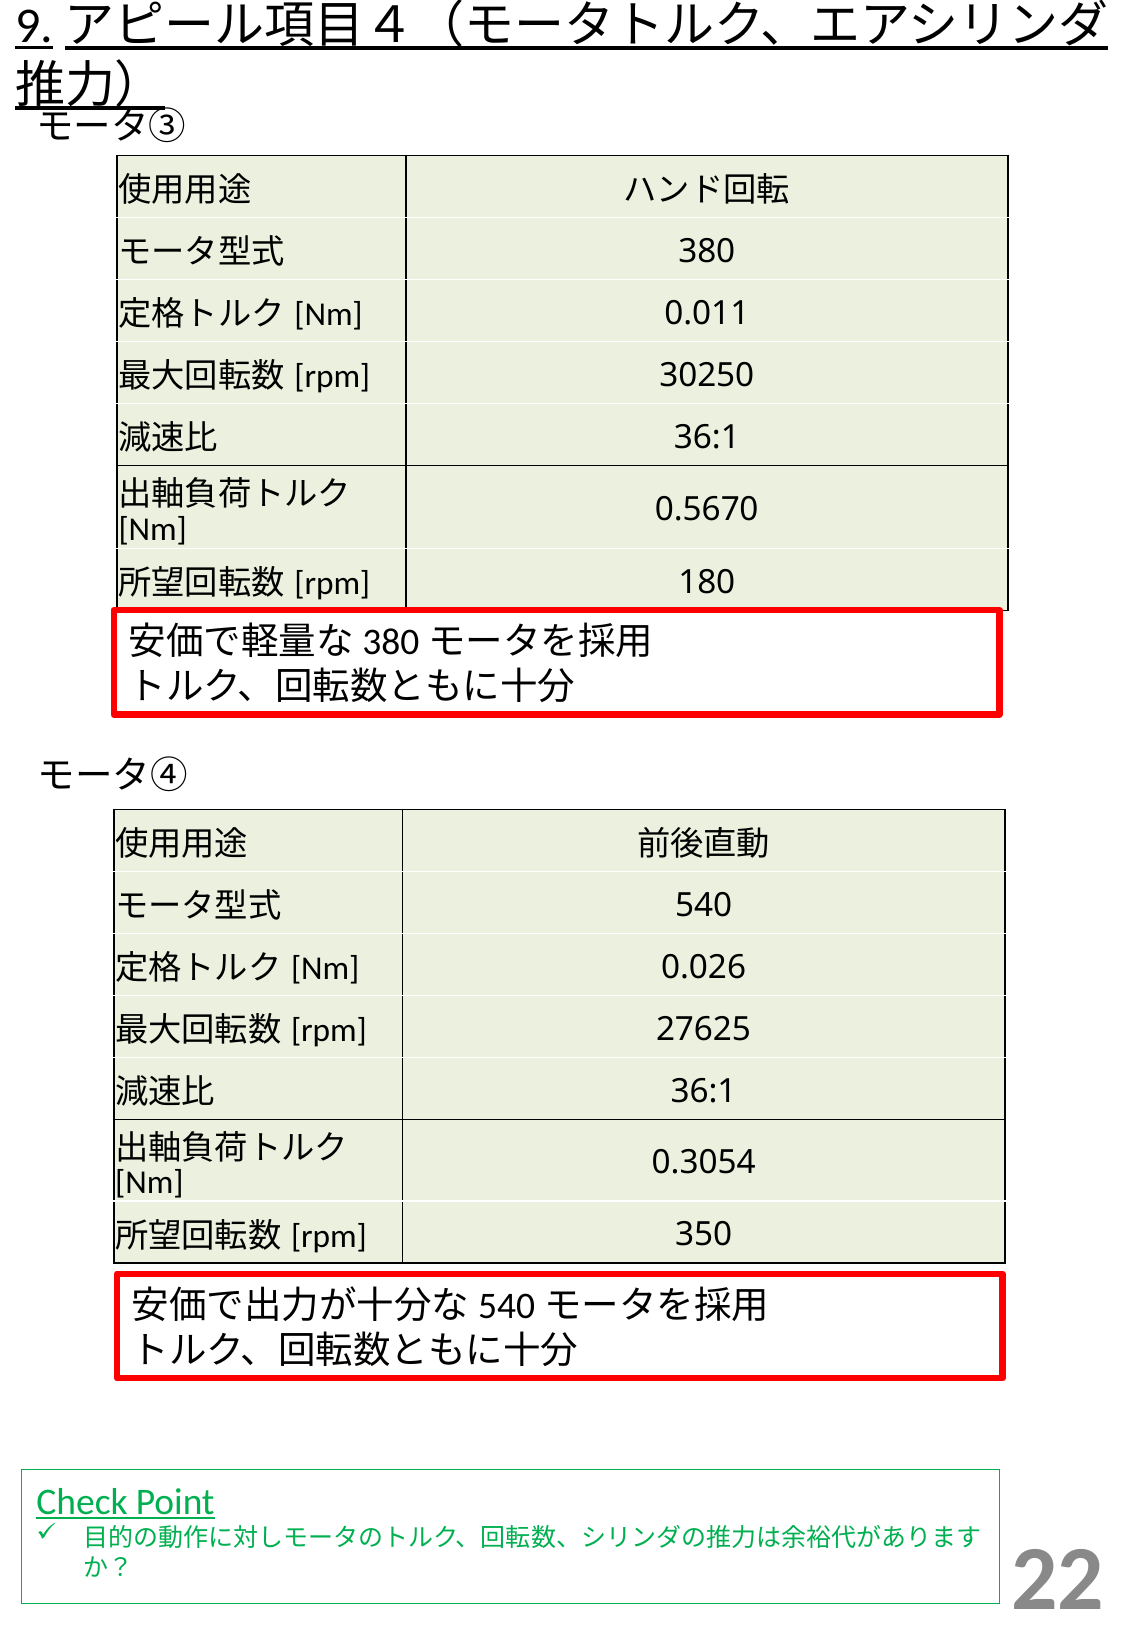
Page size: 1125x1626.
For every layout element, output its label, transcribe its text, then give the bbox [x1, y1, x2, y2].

table_cell 出軸負荷トルク[Nm] [118, 466, 405, 548]
table_cell 27625 [403, 996, 1004, 1057]
text_box 安価で出力が十分な540モータを採用 トルク、回転数ともに十分 [116, 1273, 1003, 1379]
title 9.アピール項目４（モータトルク、エアシリンダ推力） [0, 9, 1125, 96]
table_cell 最大回転数[rpm] [118, 342, 405, 403]
table_cell 減速比 [115, 1058, 402, 1119]
table_cell 定格トルク[Nm] [118, 280, 405, 341]
slide_number 22 [857, 1529, 1120, 1616]
text_box モータ④ [23, 743, 236, 804]
table_header 使用用途 [118, 156, 405, 217]
table_cell 540 [403, 872, 1004, 933]
text_box Check Point 目的の動作に対しモータのトルク、回転数、シリンダの推力は余裕代がありますか？ [21, 1469, 1000, 1604]
table_header 前後直動 [403, 810, 1004, 871]
table_cell 0.3054 [403, 1120, 1004, 1200]
table_cell 36:1 [403, 1058, 1004, 1119]
table_cell モータ型式 [115, 872, 402, 933]
table_cell 30250 [407, 342, 1007, 403]
text_box モータ③ [21, 94, 235, 155]
table_cell 380 [407, 218, 1007, 279]
table_cell 所望回転数[rpm] [118, 549, 405, 609]
table_cell 350 [403, 1202, 1004, 1262]
table_cell 0.011 [407, 280, 1007, 341]
table_cell 減速比 [118, 404, 405, 465]
table_cell 0.026 [403, 934, 1004, 995]
table_cell 所望回転数[rpm] [115, 1202, 402, 1262]
table_cell 出軸負荷トルク[Nm] [115, 1120, 402, 1200]
table_cell 定格トルク[Nm] [115, 934, 402, 995]
table_cell 0.5670 [407, 466, 1007, 548]
table_cell モータ型式 [118, 218, 405, 279]
table_cell 36:1 [407, 404, 1007, 465]
text_box 安価で軽量な380モータを採用 トルク、回転数ともに十分 [113, 609, 1000, 715]
table_header ハンド回転 [407, 156, 1007, 217]
table_header 使用用途 [115, 810, 402, 871]
table_cell 180 [407, 549, 1007, 610]
table_cell 最大回転数[rpm] [115, 996, 402, 1057]
